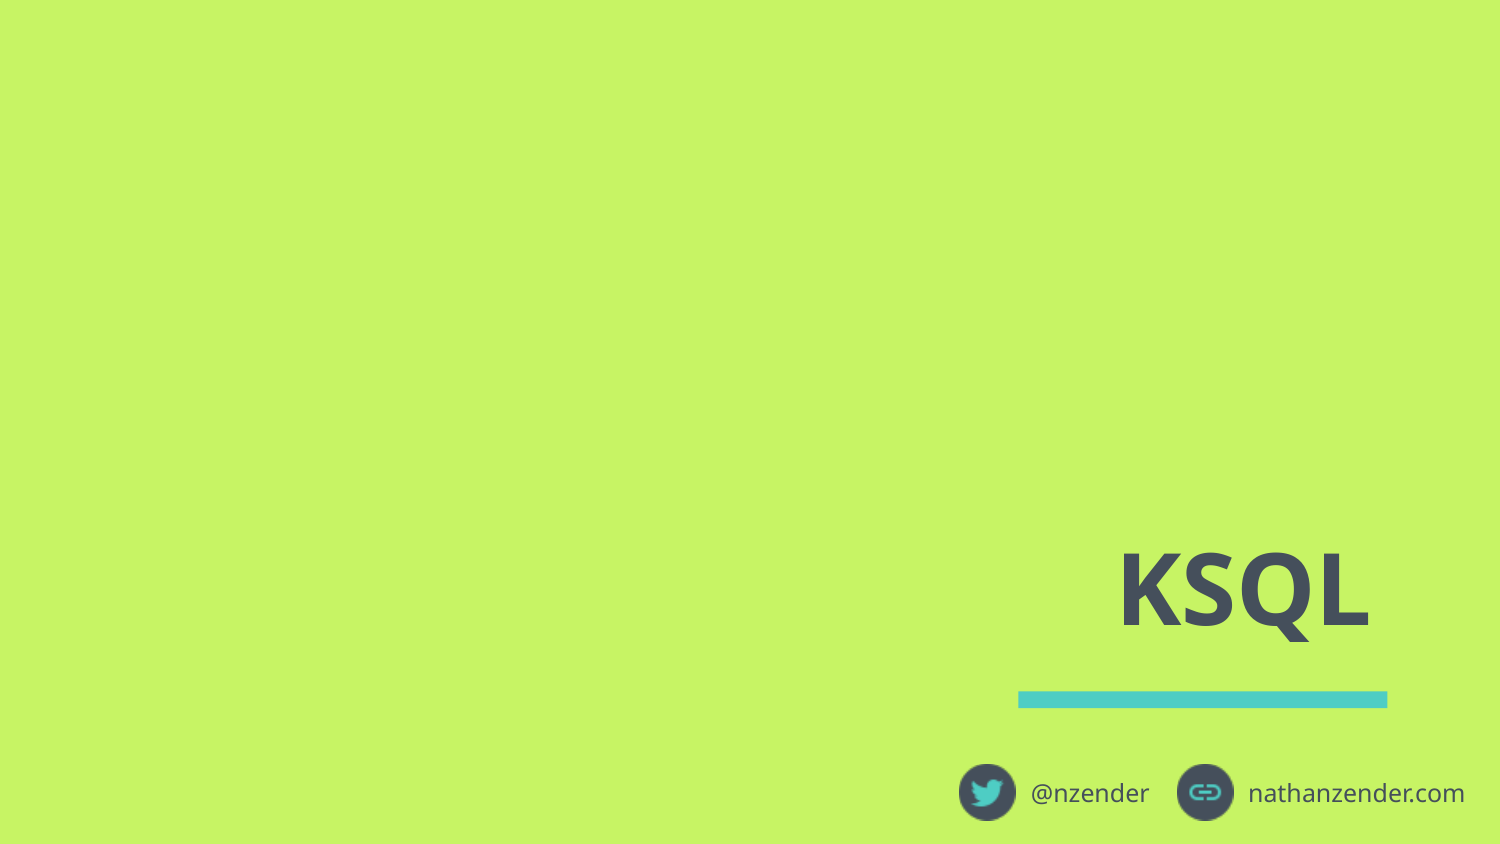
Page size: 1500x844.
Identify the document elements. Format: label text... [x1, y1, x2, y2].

title KSQL [494, 364, 1388, 661]
picture [959, 764, 1016, 821]
picture [1177, 764, 1234, 821]
